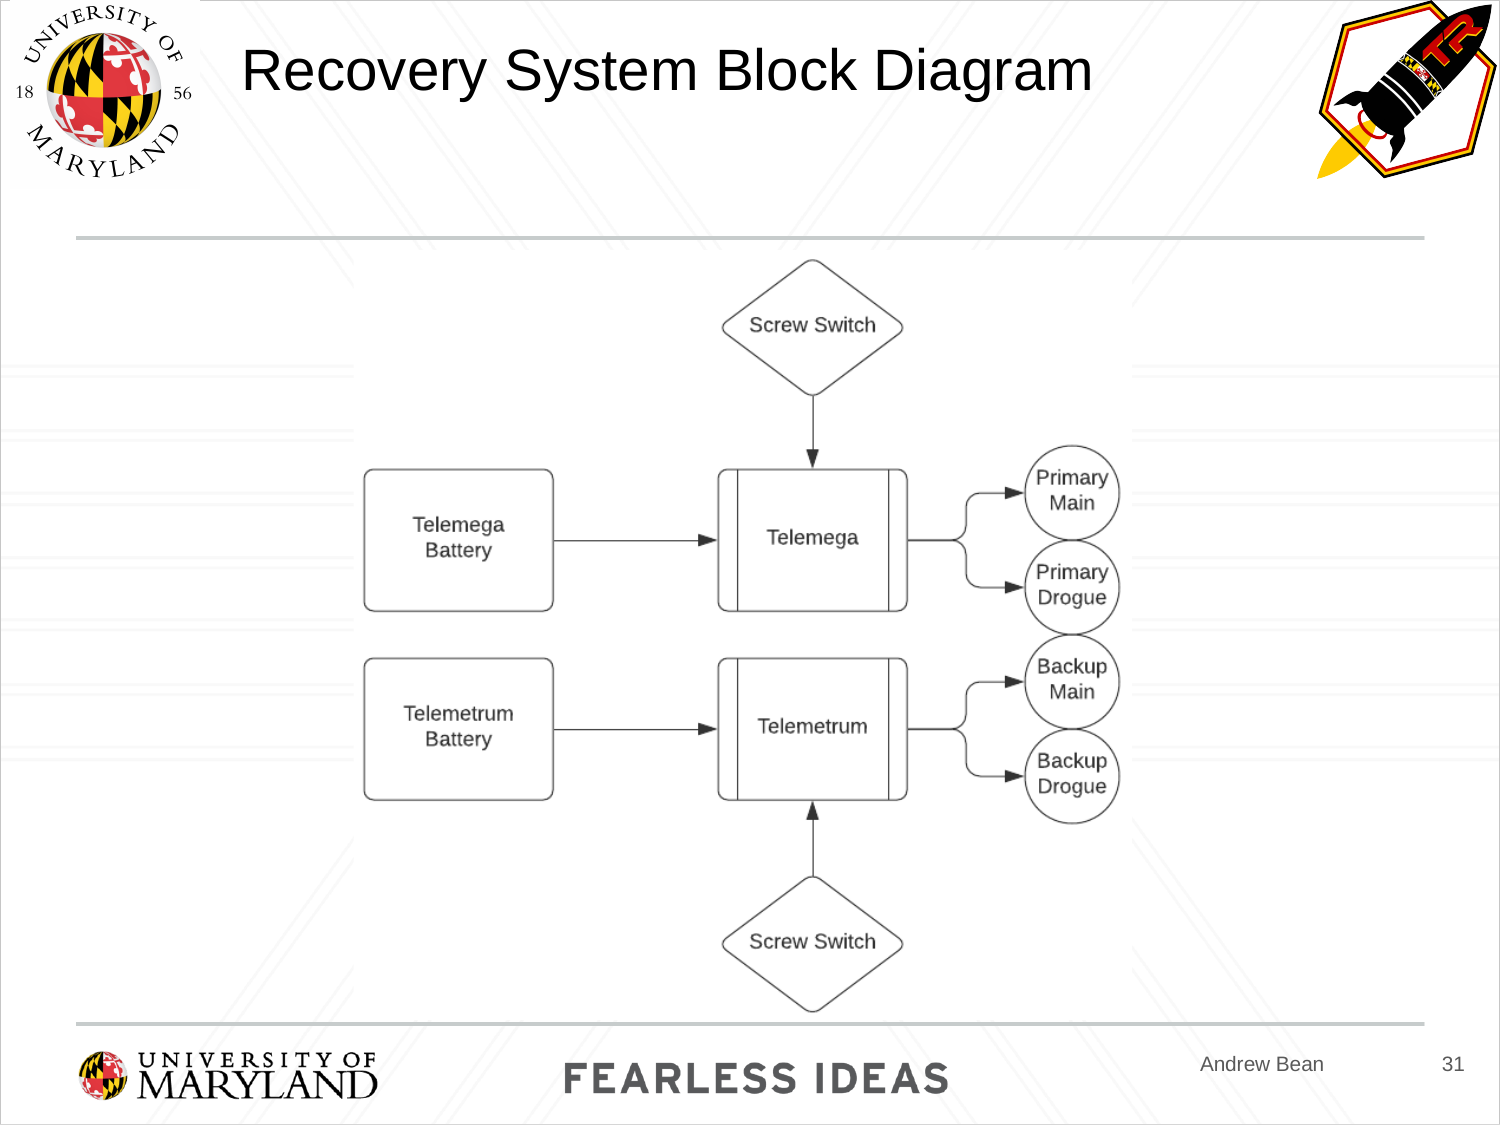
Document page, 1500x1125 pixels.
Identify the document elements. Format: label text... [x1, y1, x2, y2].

slide_number Andrew Bean [1185, 1029, 1430, 1097]
title Recovery System Block Diagram [226, 17, 1449, 143]
picture [0, 0, 1500, 1125]
slide_number 31 [1389, 1019, 1480, 1106]
